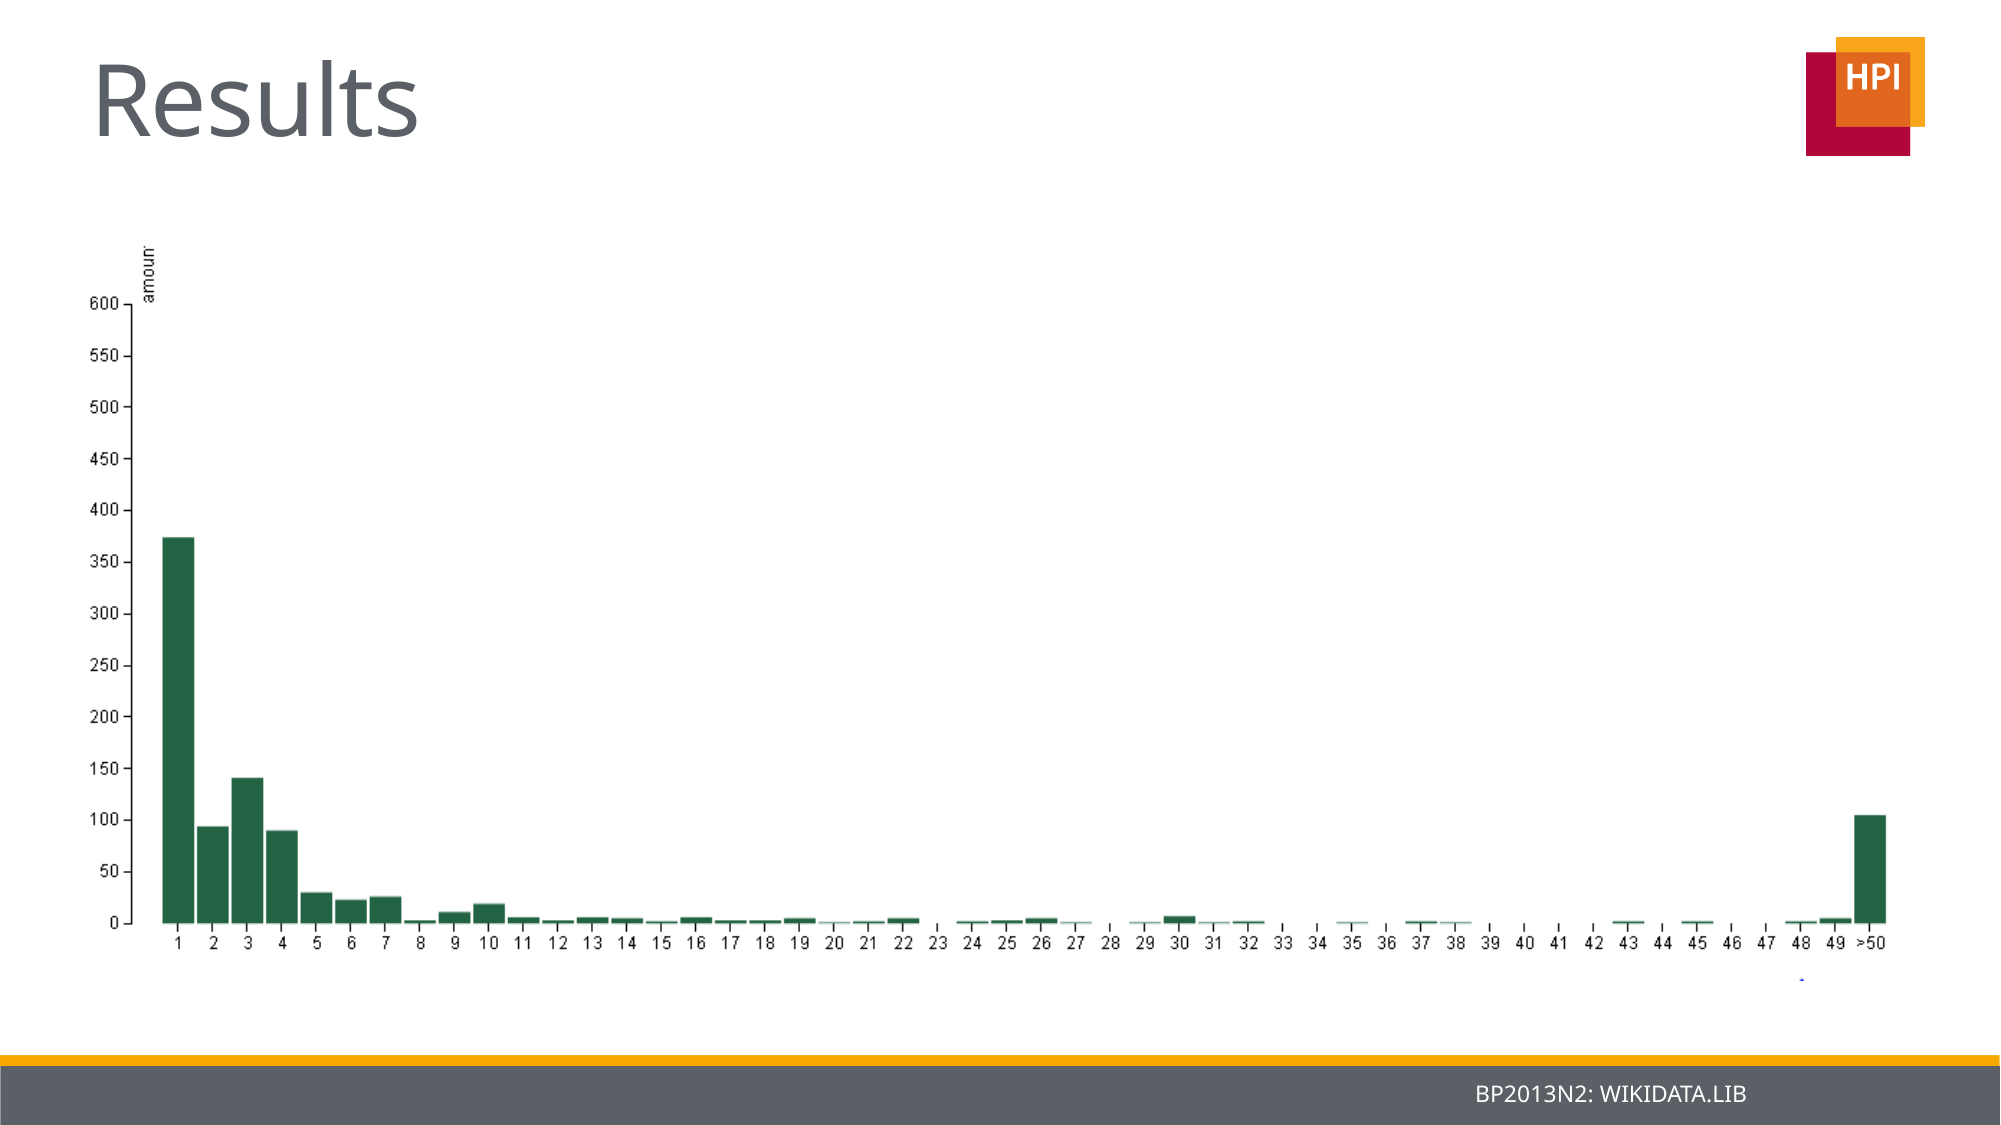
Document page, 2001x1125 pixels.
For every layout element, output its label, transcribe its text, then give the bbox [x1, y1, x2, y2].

picture [1806, 37, 1925, 156]
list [74, 232, 1926, 982]
footer BP2013N2: WIKIDATA.LIB [238, 1065, 1763, 1125]
title Results [75, 0, 1732, 165]
